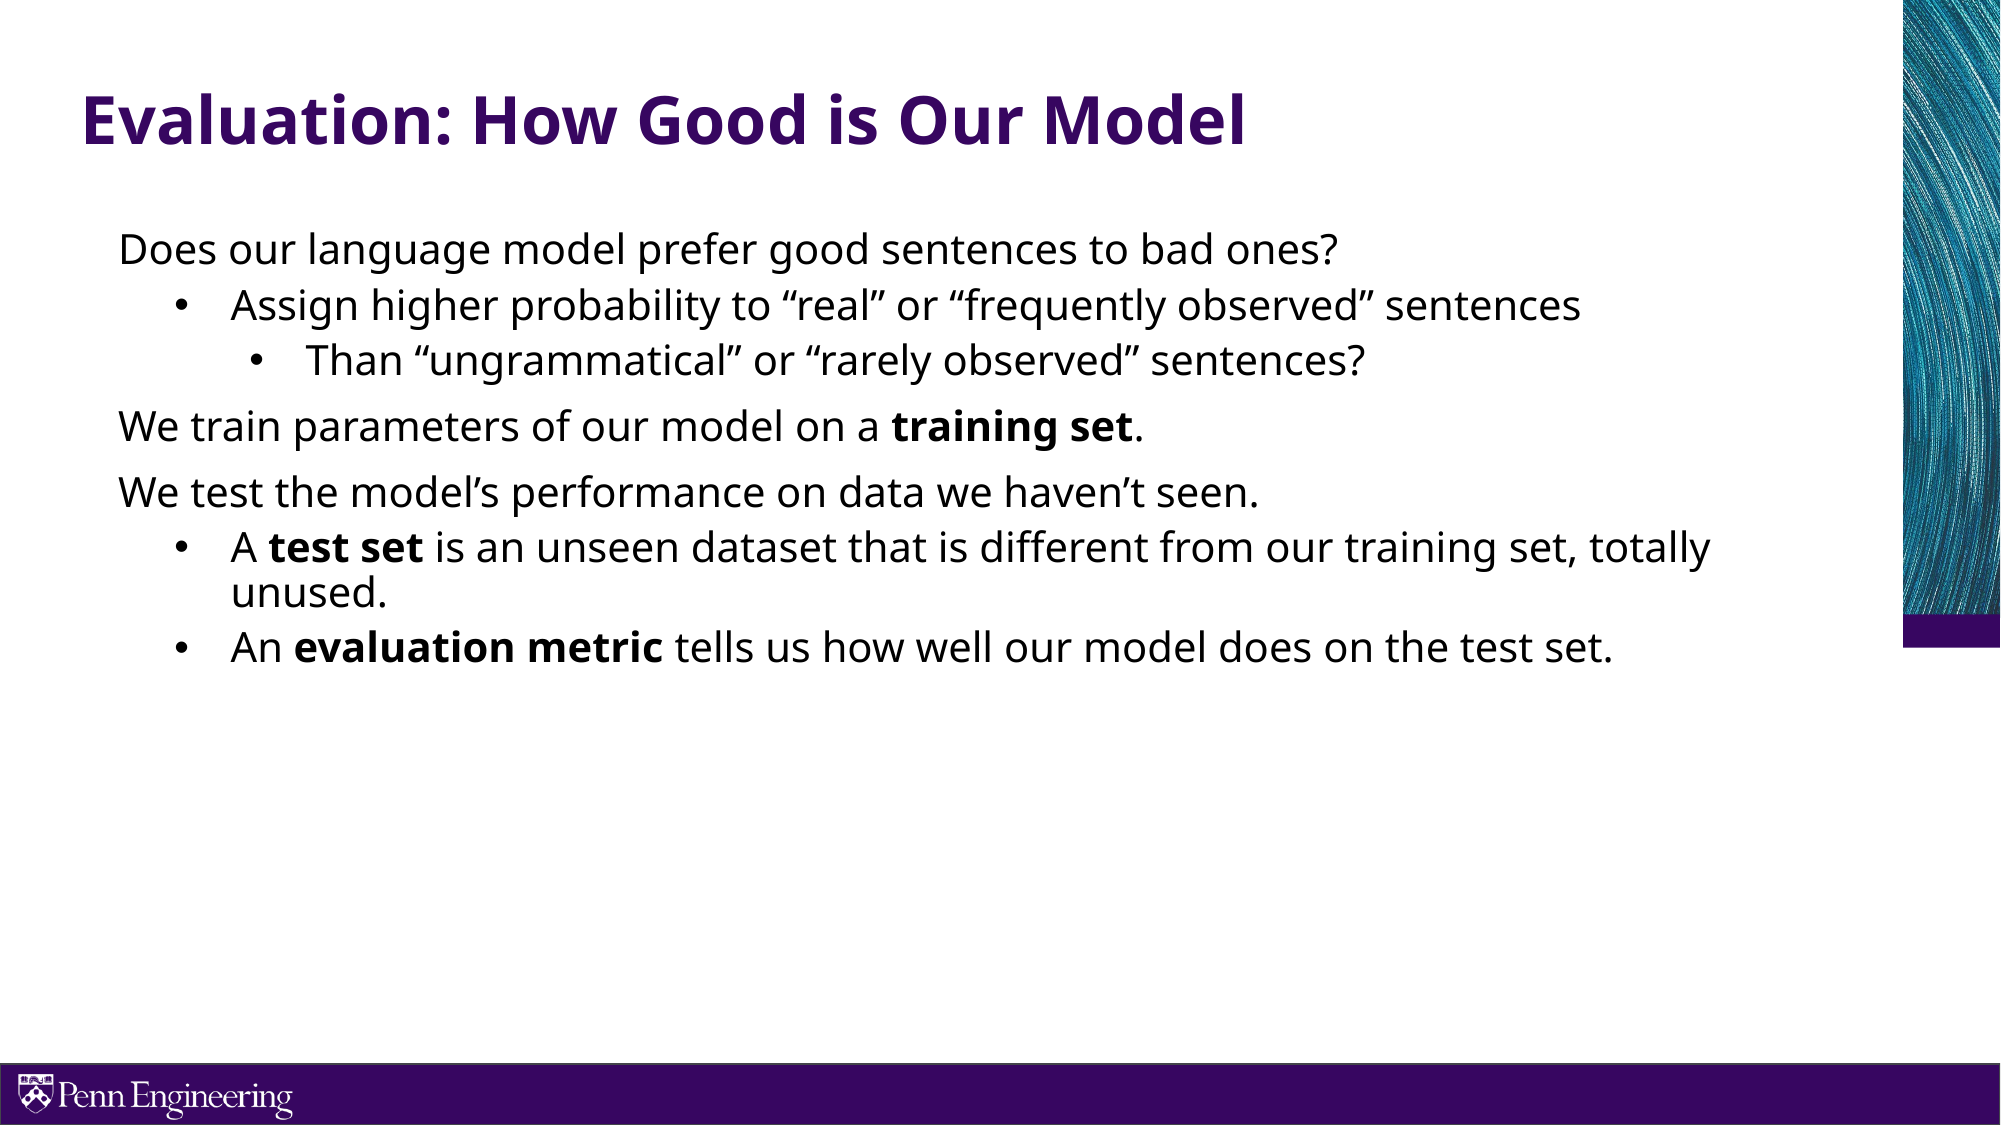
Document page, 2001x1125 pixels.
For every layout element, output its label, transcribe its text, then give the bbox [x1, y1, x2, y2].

picture [1903, 341, 1915, 350]
picture [1903, 0, 2001, 618]
picture [1916, 342, 1921, 352]
picture [1903, 523, 1914, 546]
picture [1949, 13, 1955, 20]
picture [1903, 310, 1915, 339]
picture [1913, 321, 1917, 333]
picture [8, 1066, 301, 1123]
list Does our language model prefer good sentences to bad ones? Assign higher probability to “real” or “frequently observed” sentences Than “ungrammatical” or “rarely observed” sentences? We train parameters of our model on a training set. We test the model’s performance on data we haven’t seen. A test set is an unseen dataset that is different from our training set, totally unused. An evaluation metric tells us how well our model does on the test set. [65, 221, 1791, 1008]
picture [1989, 0, 2001, 13]
picture [1906, 362, 1912, 370]
picture [1962, 39, 1970, 47]
picture [1903, 374, 1908, 384]
picture [1971, 53, 1979, 64]
picture [1908, 277, 1920, 293]
title Evaluation: How Good is Our Model [65, 59, 1863, 187]
